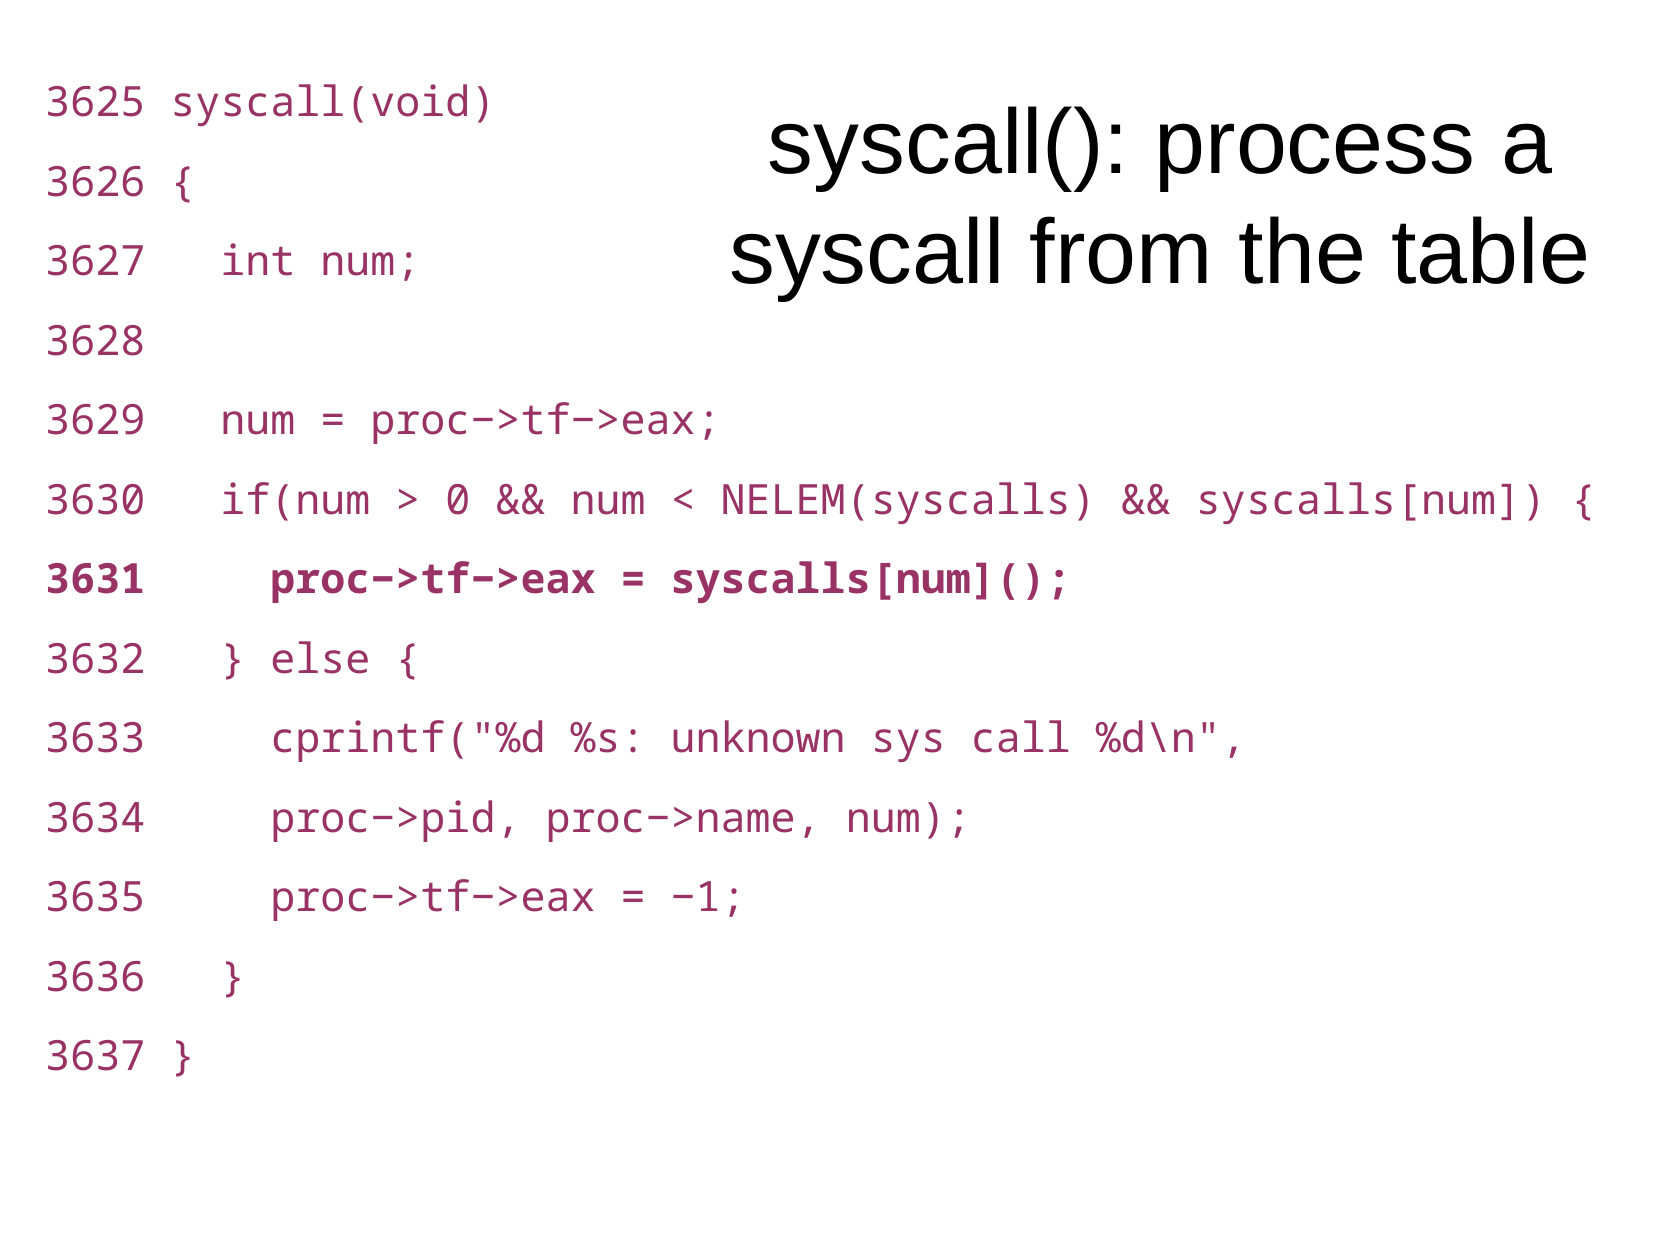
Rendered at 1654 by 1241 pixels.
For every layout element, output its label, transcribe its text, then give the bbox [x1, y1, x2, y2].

list 3625 syscall(void) 3626 { 3627 int num; 3628 3629 num = proc−>tf−>eax; 3630 if(num > 0 && num < NELEM(syscalls) && syscalls[num]) { 3631 proc−>tf−>eax = syscalls[num](); 3632 } else { 3633 cprintf("%d %s: unknown sys call %d\n", 3634 proc−>pid, proc−>name, num); 3635 proc−>tf−>eax = −1; 3636 } 3637 } [45, 75, 1654, 1163]
title syscall(): process a syscall from the table [712, 88, 1609, 296]
